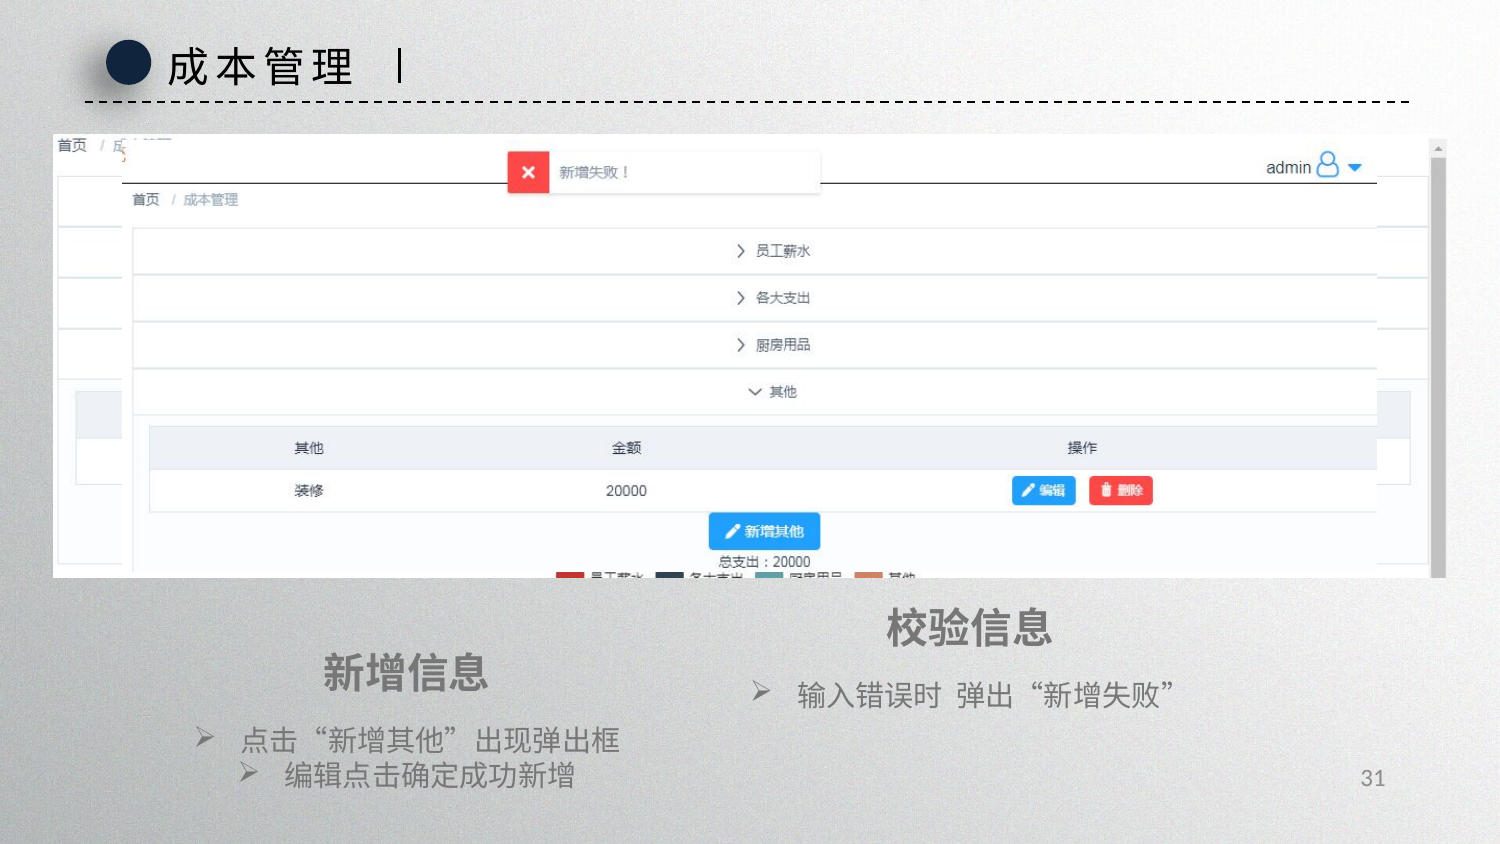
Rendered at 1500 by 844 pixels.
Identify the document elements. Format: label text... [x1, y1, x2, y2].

text_box 新增信息 点击“新增其他”出现弹出框 编辑点击确定成功新增 [82, 645, 733, 800]
text_box 校验信息 输入错误时 弹出“新增失败” [661, 600, 1279, 720]
picture [0, 0, 1500, 844]
slide_number 31 [1339, 753, 1401, 799]
text_box [104, 37, 153, 87]
text_box 成本管理 [153, 33, 369, 99]
